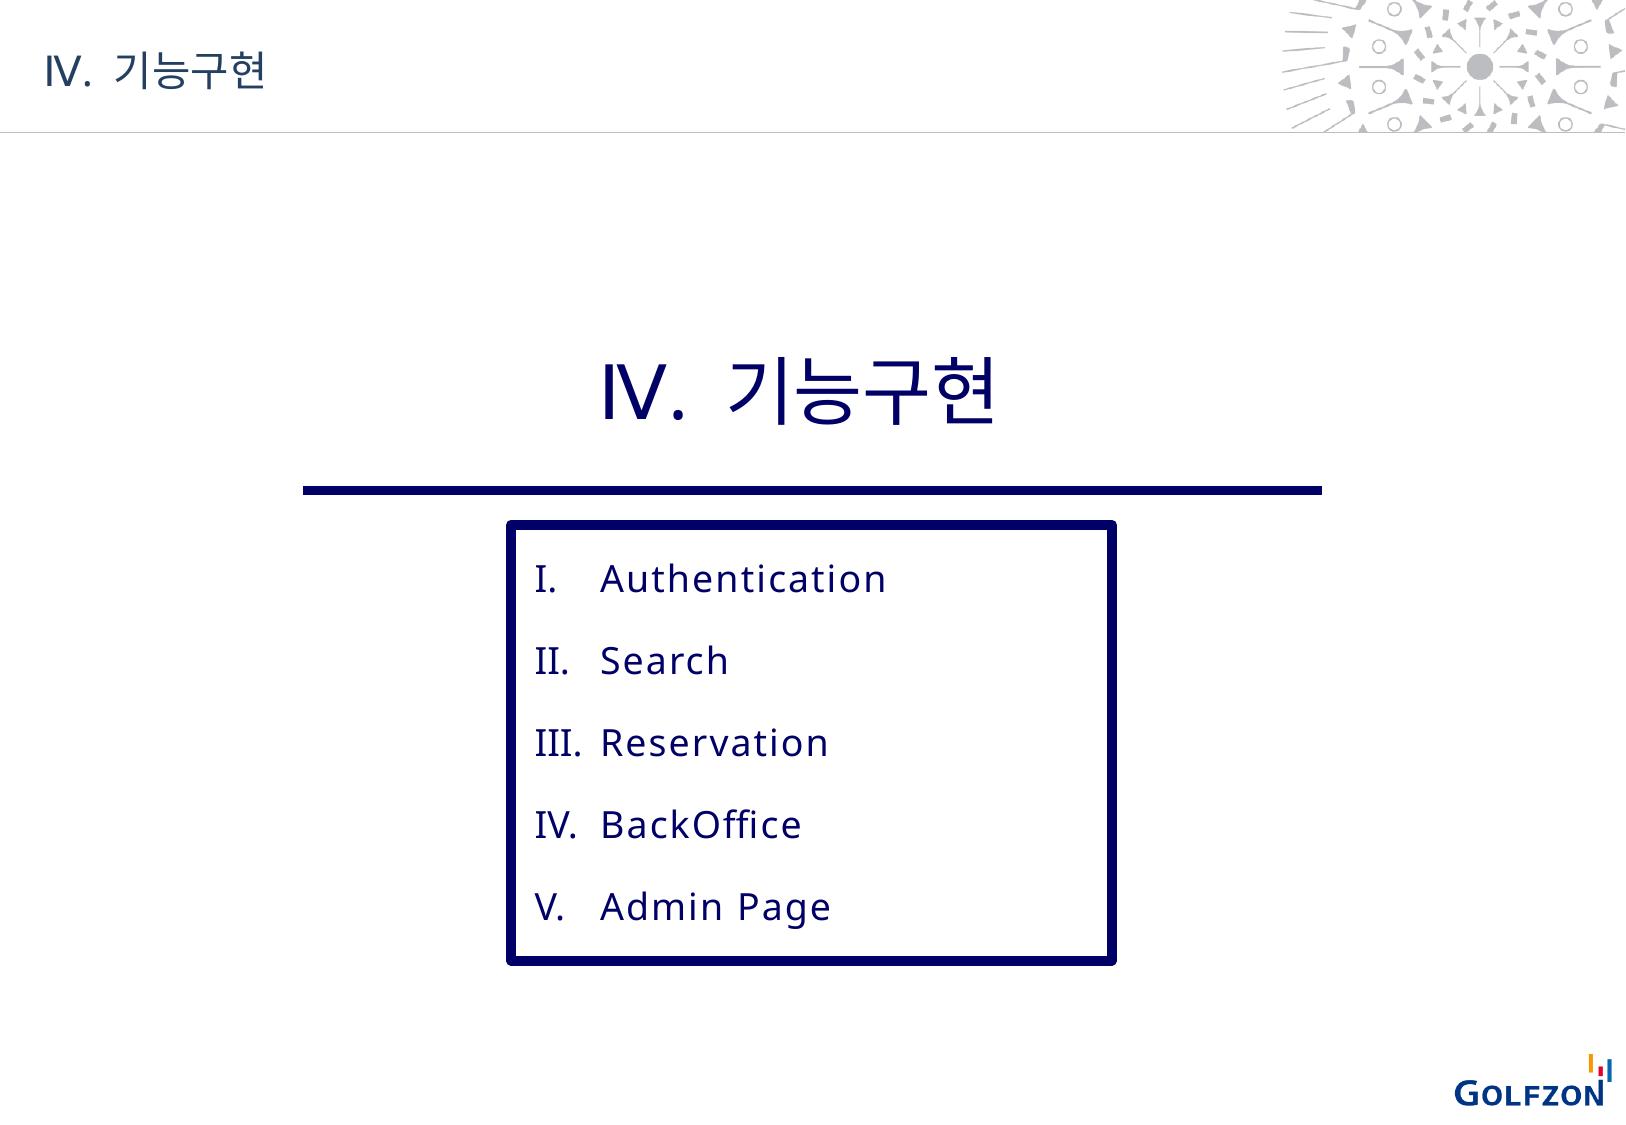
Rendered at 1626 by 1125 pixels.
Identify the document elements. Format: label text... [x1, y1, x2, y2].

text_box Ⅳ. 기능구현 [459, 342, 1139, 435]
text_box [511, 524, 1112, 961]
text_box Authentication Search Reservation BackOffice Admin Page [532, 517, 1091, 929]
picture [1454, 1054, 1612, 1106]
text_box Ⅳ. 기능구현 [41, 42, 400, 95]
picture [1281, 0, 1625, 132]
